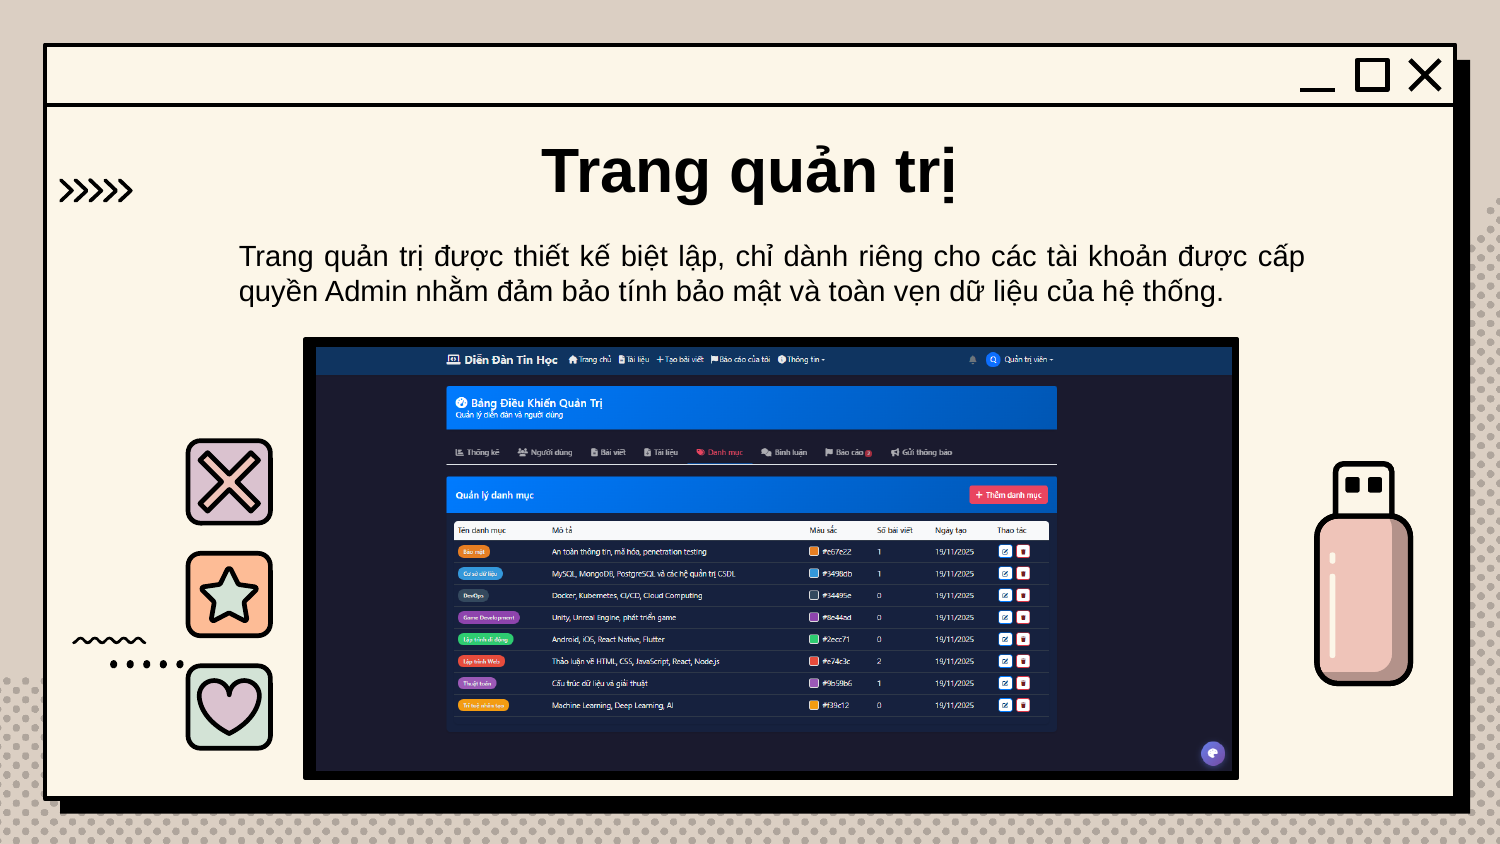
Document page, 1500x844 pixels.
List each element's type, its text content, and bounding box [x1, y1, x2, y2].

text_box [73, 178, 88, 203]
text_box [126, 660, 134, 669]
text_box [118, 178, 133, 203]
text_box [187, 553, 271, 636]
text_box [187, 665, 271, 749]
text_box Trang quản trị được thiết kế biệt lập, chỉ dành riêng cho các tài khoản được cấp quyền Admin nhằm đảm bảo tính bảo mật và toàn vẹn dữ liệu của hệ thống. [223, 230, 1322, 315]
text_box [59, 178, 74, 203]
picture [316, 347, 1232, 771]
title Trang quản trị [94, 114, 1406, 228]
text_box [103, 178, 118, 203]
text_box [143, 660, 151, 669]
text_box [159, 660, 167, 669]
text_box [1313, 460, 1414, 687]
text_box [88, 178, 104, 203]
text_box [72, 636, 147, 645]
text_box [110, 660, 118, 669]
text_box [303, 337, 1239, 780]
text_box [176, 660, 184, 669]
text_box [178, 430, 281, 534]
